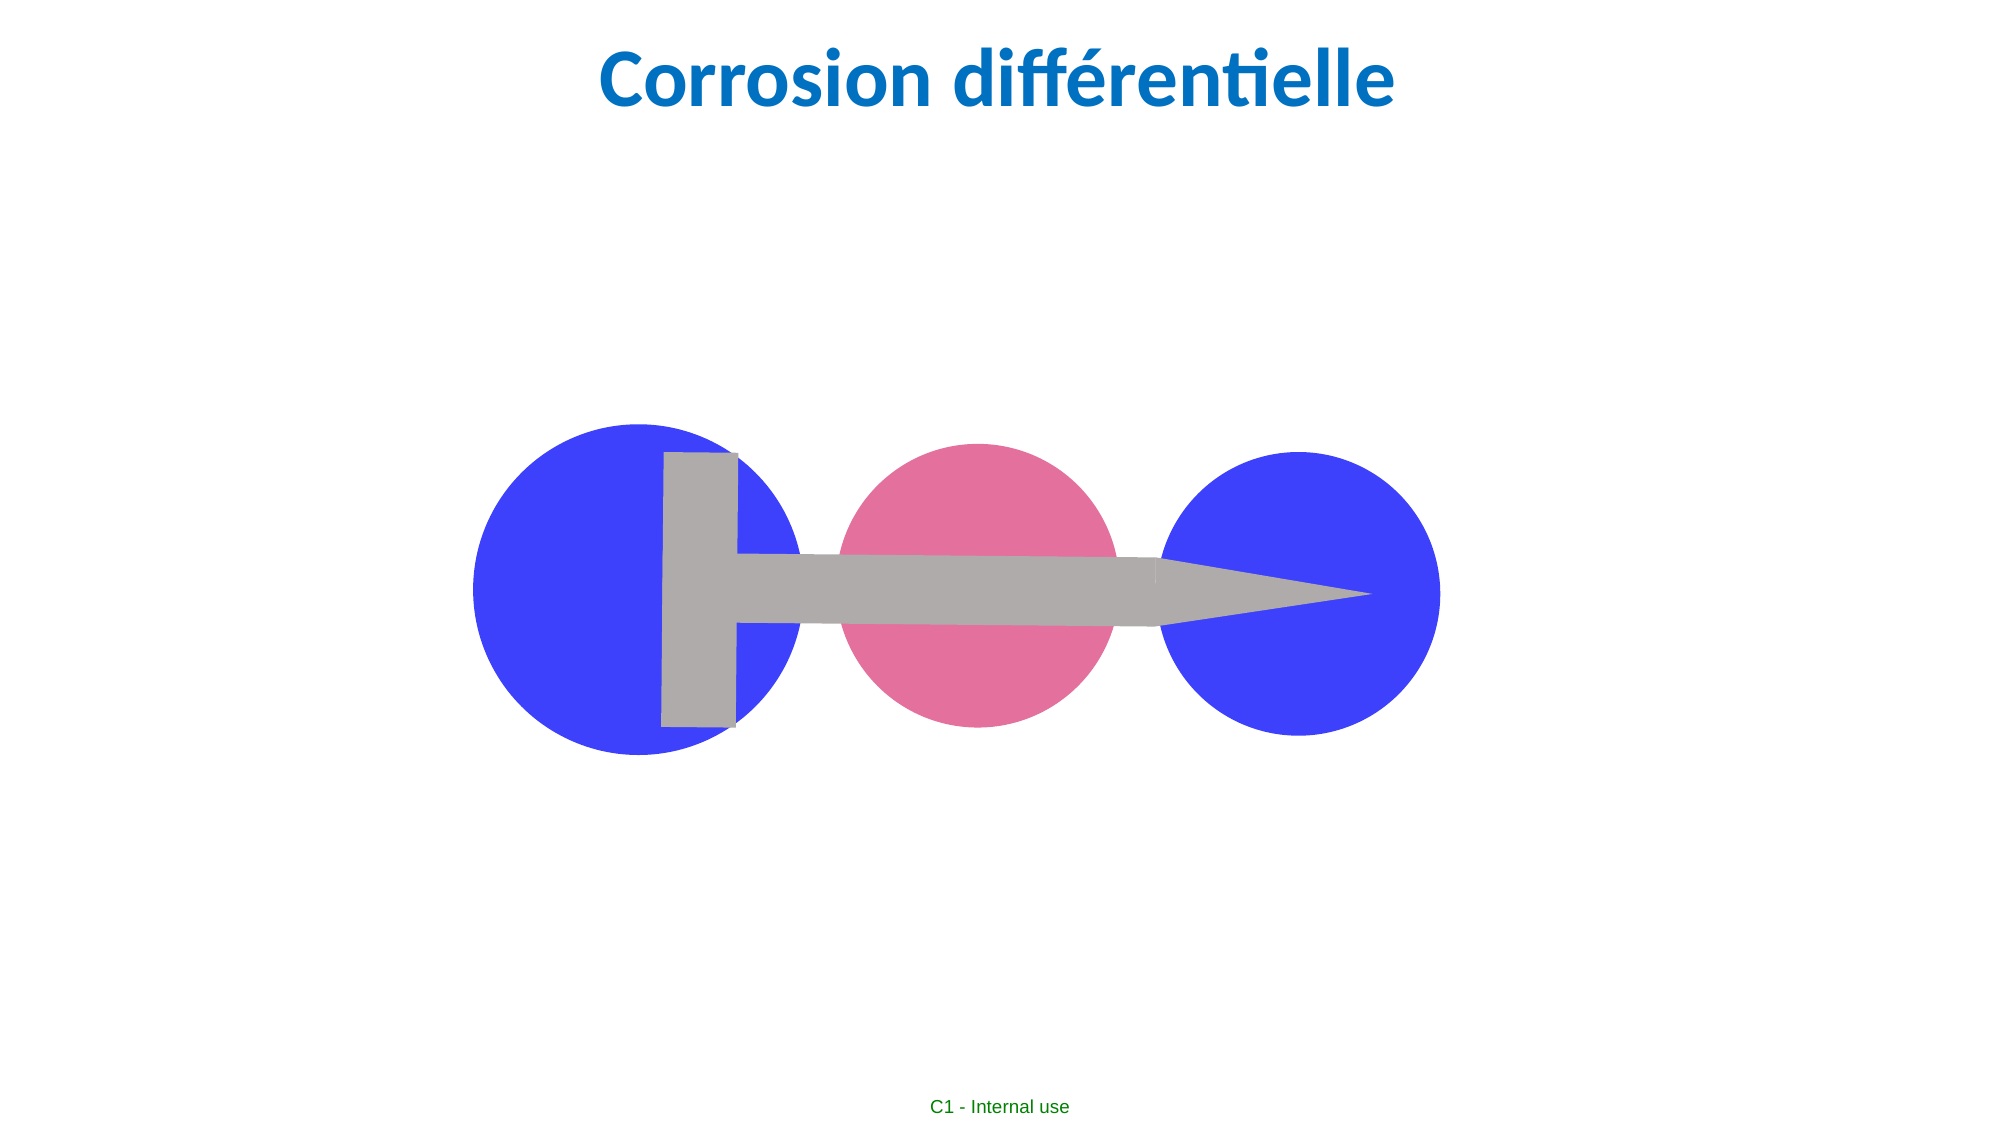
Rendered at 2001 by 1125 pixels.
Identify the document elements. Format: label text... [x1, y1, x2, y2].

text_box [472, 423, 717, 757]
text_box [717, 319, 1214, 966]
text_box Corrosion différentielle [61, 16, 1935, 131]
text_box [1214, 450, 1442, 737]
